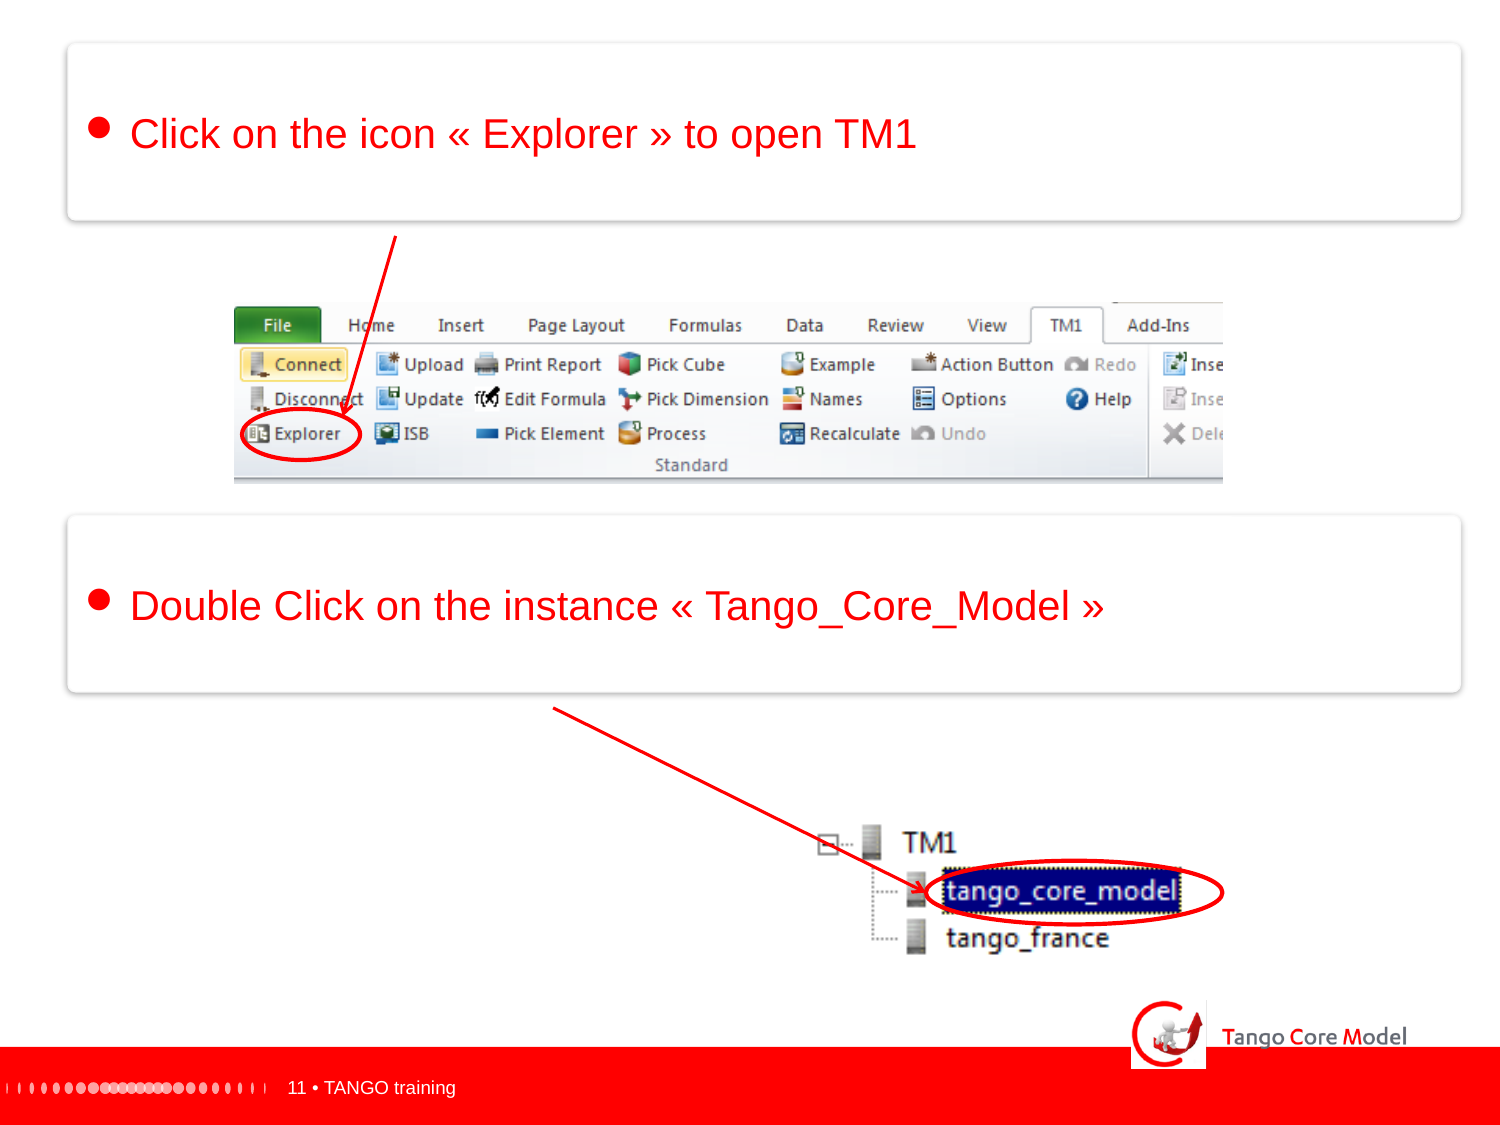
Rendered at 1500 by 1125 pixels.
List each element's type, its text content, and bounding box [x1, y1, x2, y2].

text_box Double Click on the instance « Tango_Core_Model » [67, 514, 1462, 693]
picture [809, 823, 1230, 970]
text_box Click on the icon « Explorer » to open TM1 [67, 42, 1462, 221]
text_box 11 • [273, 1051, 318, 1123]
picture [234, 302, 1223, 485]
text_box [342, 235, 396, 417]
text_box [552, 707, 927, 893]
picture [1131, 1000, 1432, 1069]
text_box TANGO training [318, 1051, 810, 1123]
